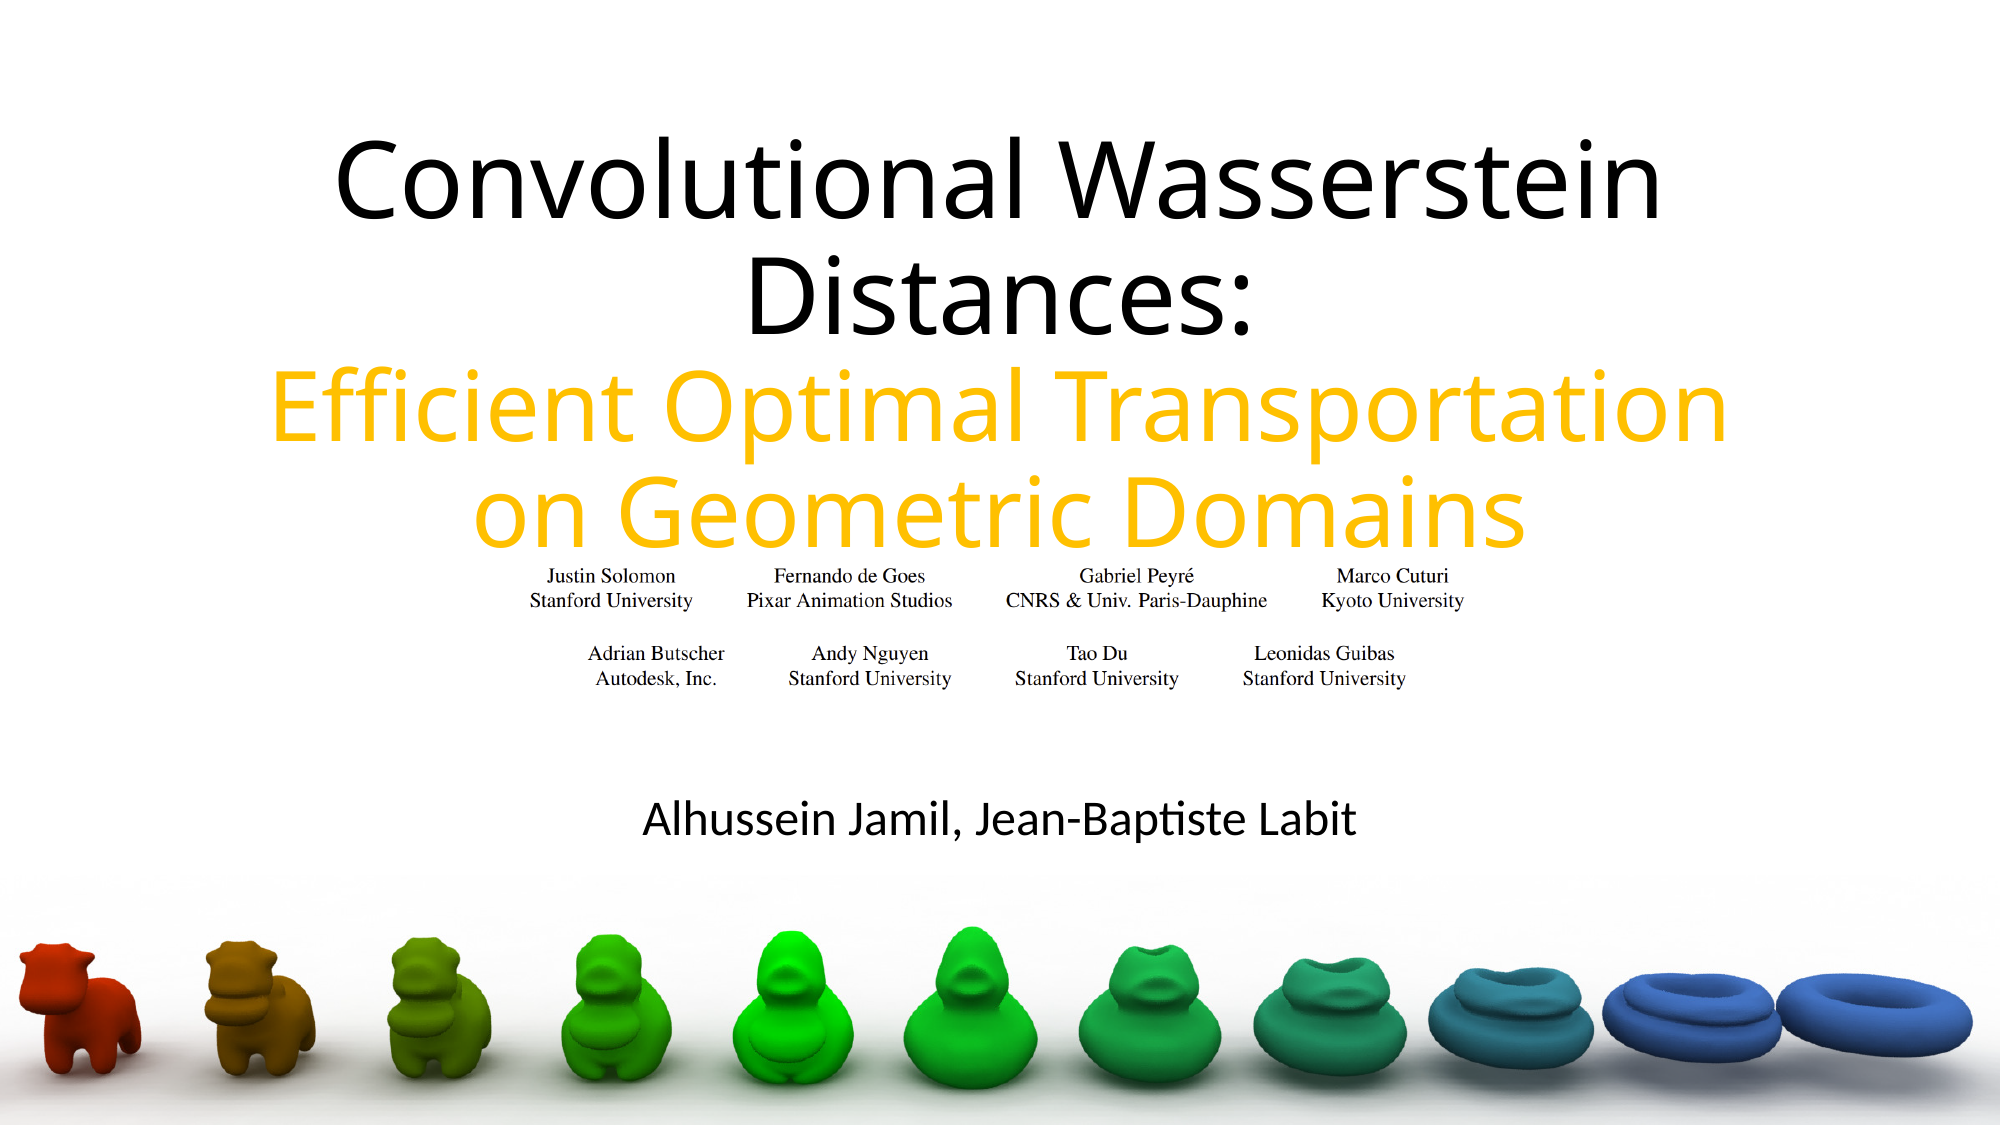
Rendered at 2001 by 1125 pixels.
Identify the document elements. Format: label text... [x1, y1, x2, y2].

title Convolutional Wasserstein Distances: Efficient Optimal Transportation on Geometric Domains [249, 42, 1750, 576]
picture [0, 874, 2000, 1125]
subtitle Alhussein Jamil, Jean-Baptiste Labit [249, 784, 1750, 874]
picture [519, 562, 1481, 691]
